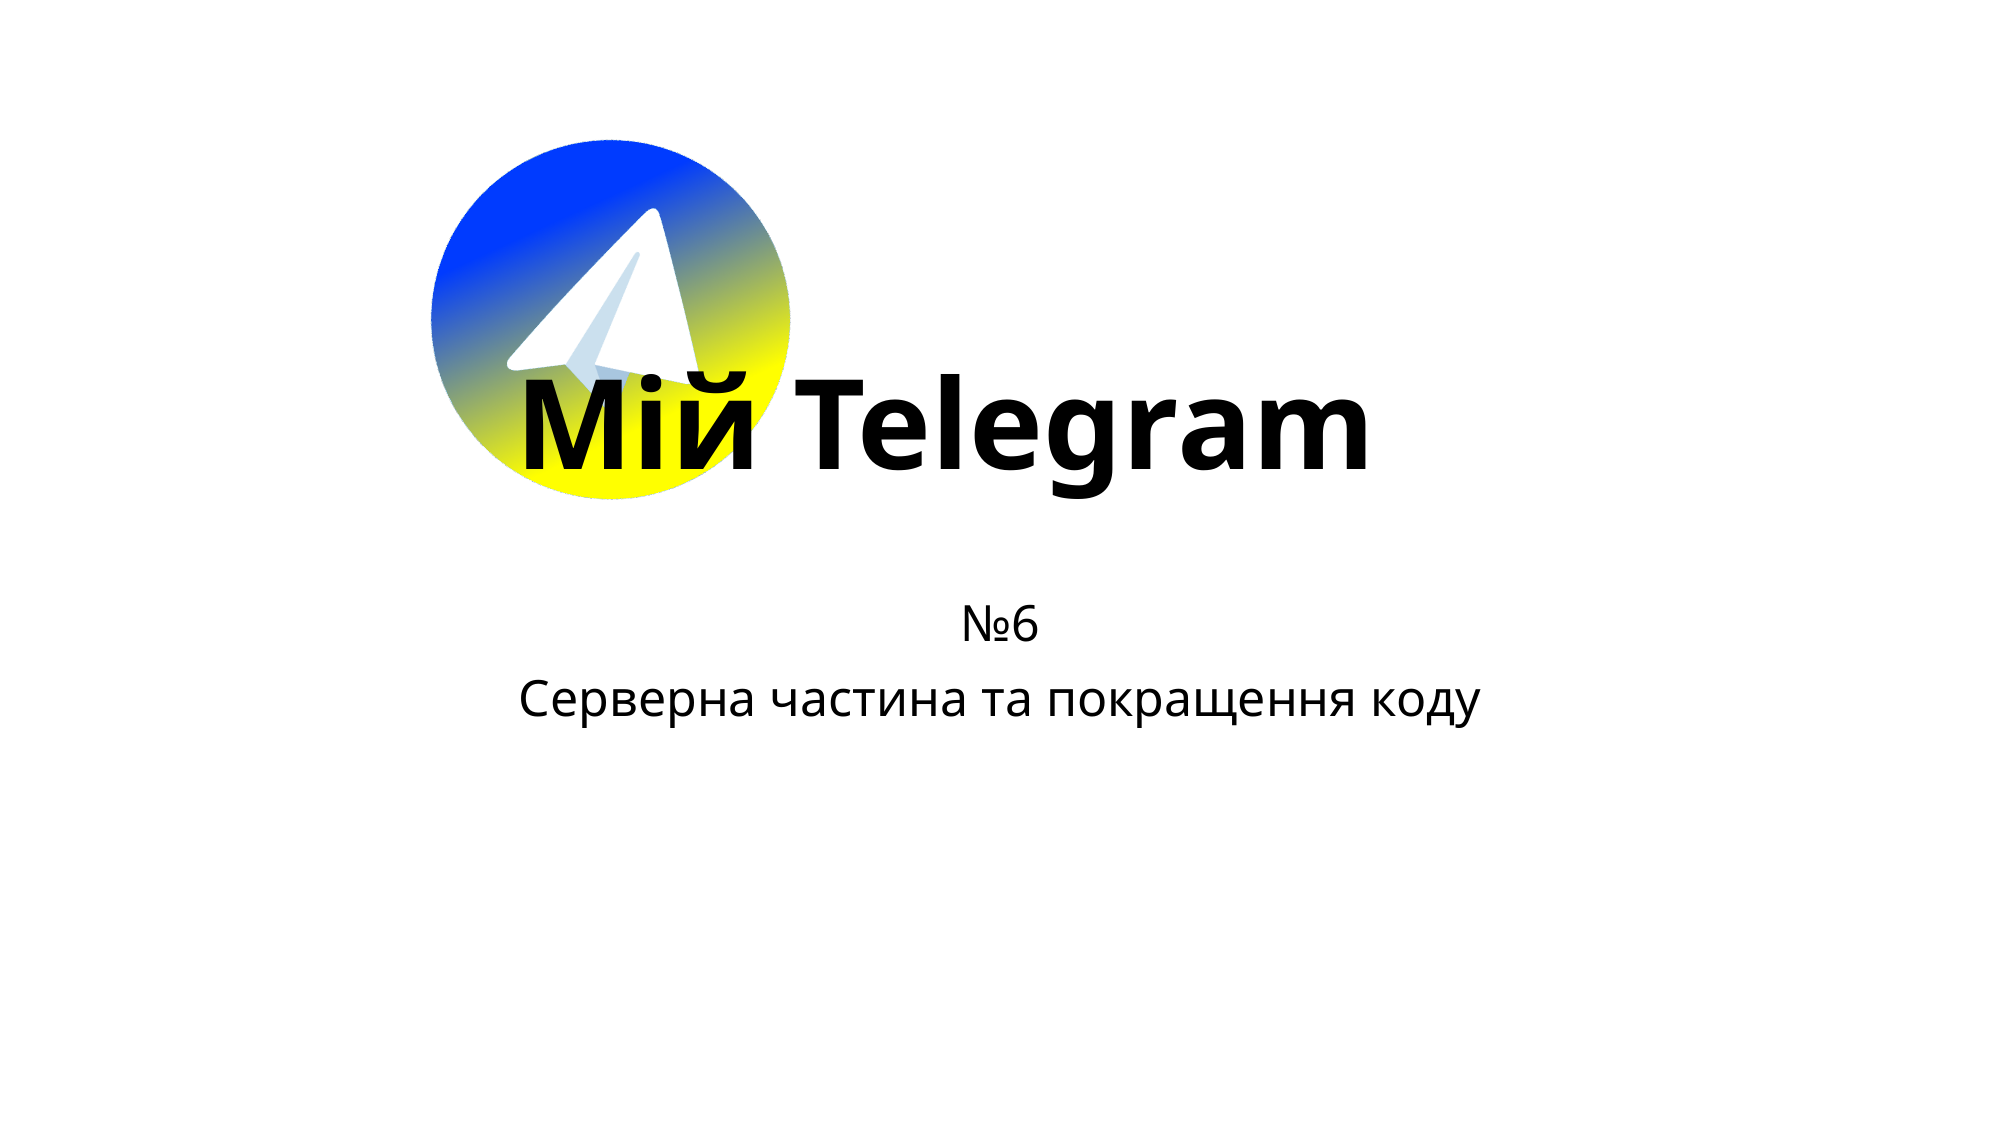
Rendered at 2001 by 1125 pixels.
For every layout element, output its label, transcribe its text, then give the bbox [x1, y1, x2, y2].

title Мій Telegram [195, 262, 1696, 655]
subtitle №6 Серверна частина та покращення коду [249, 590, 1750, 863]
picture [347, 56, 814, 522]
